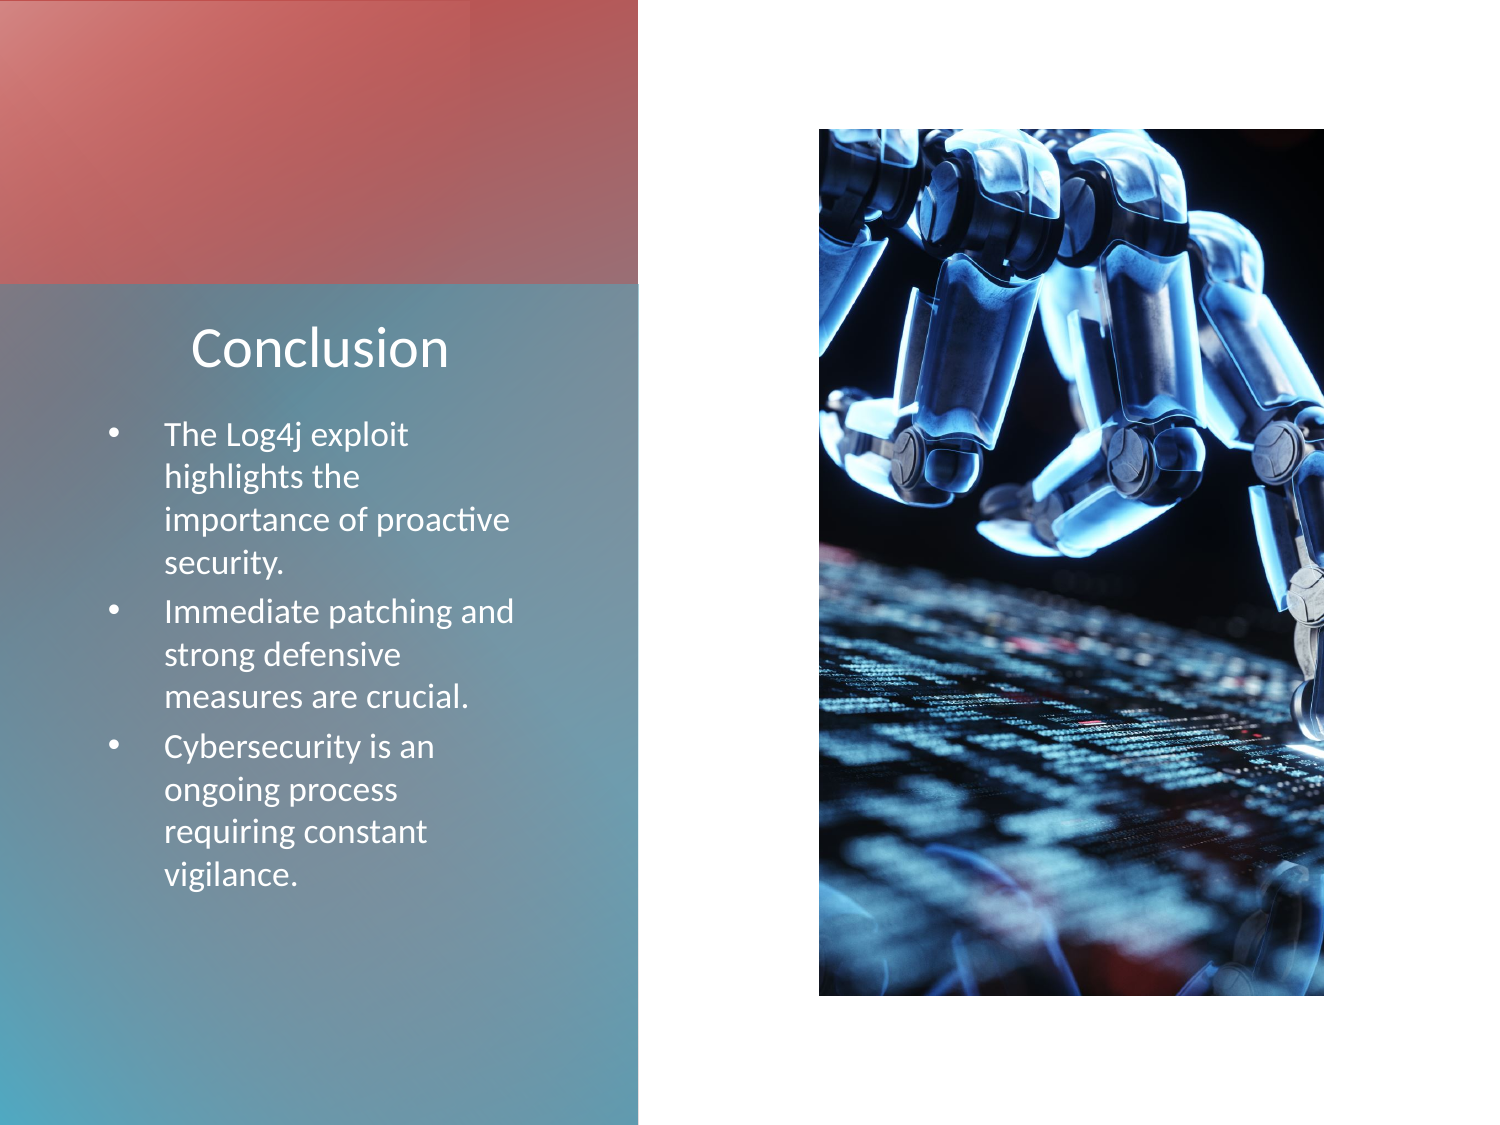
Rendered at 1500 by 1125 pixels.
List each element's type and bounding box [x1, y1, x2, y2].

picture [818, 128, 1324, 997]
text_box [0, 0, 640, 1125]
